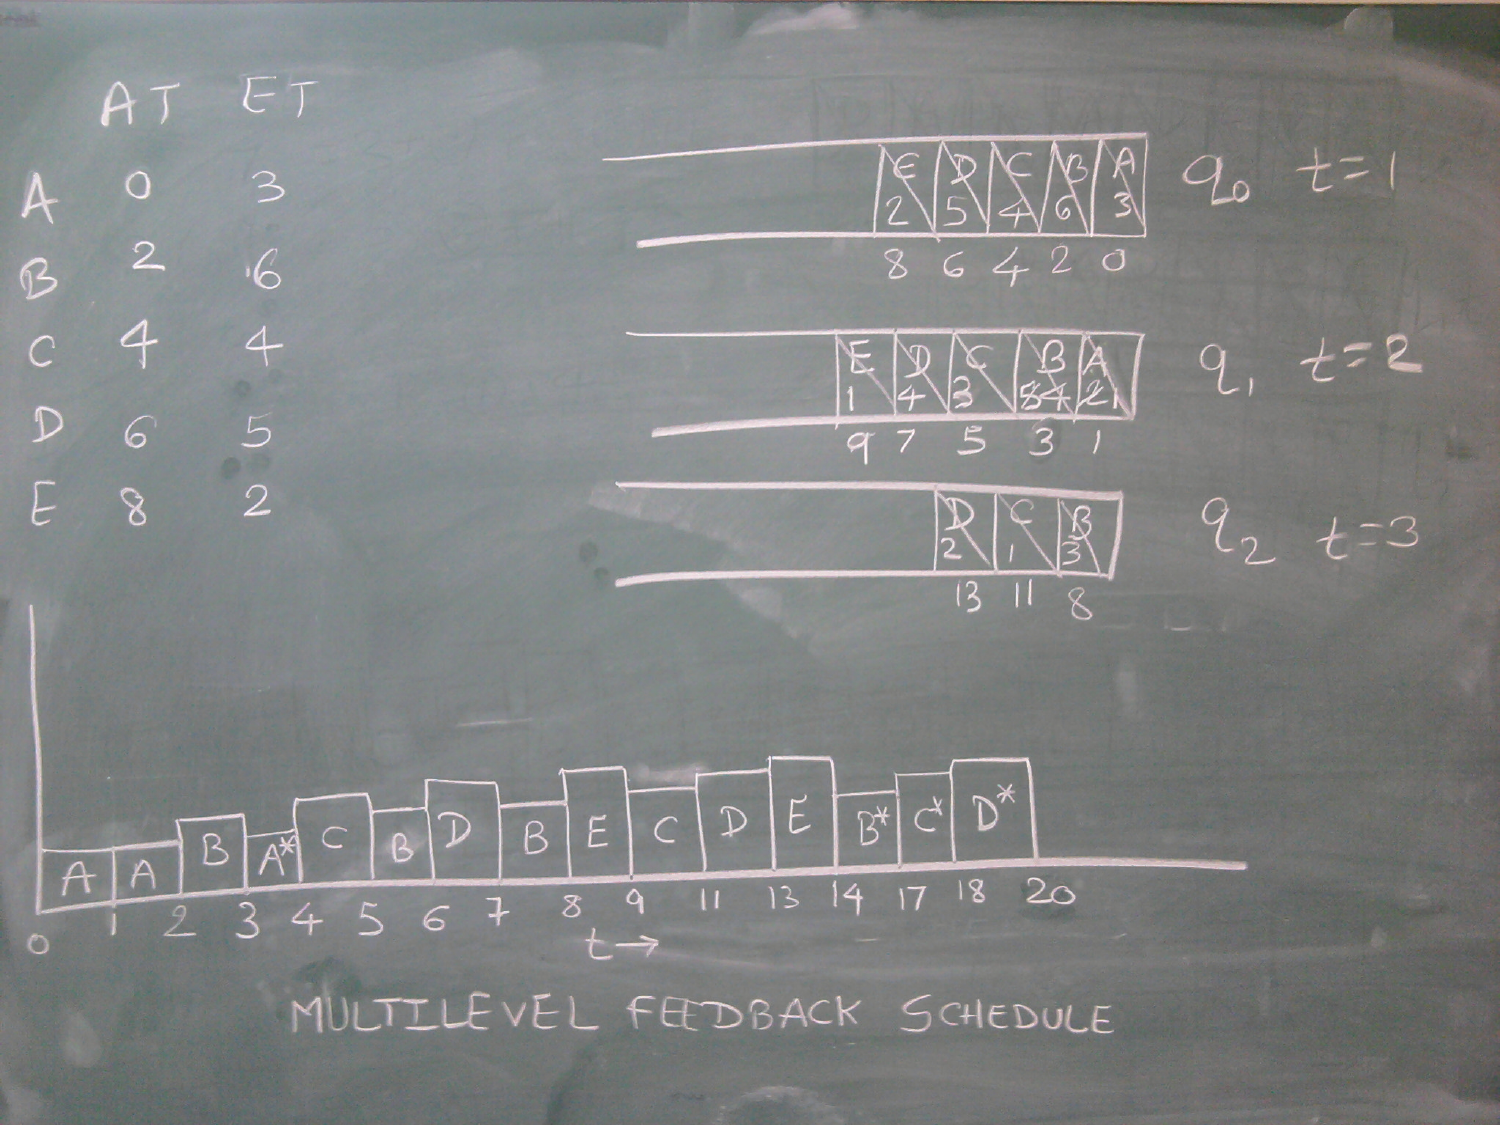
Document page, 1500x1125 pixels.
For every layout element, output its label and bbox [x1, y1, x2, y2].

list [0, 0, 1500, 1125]
